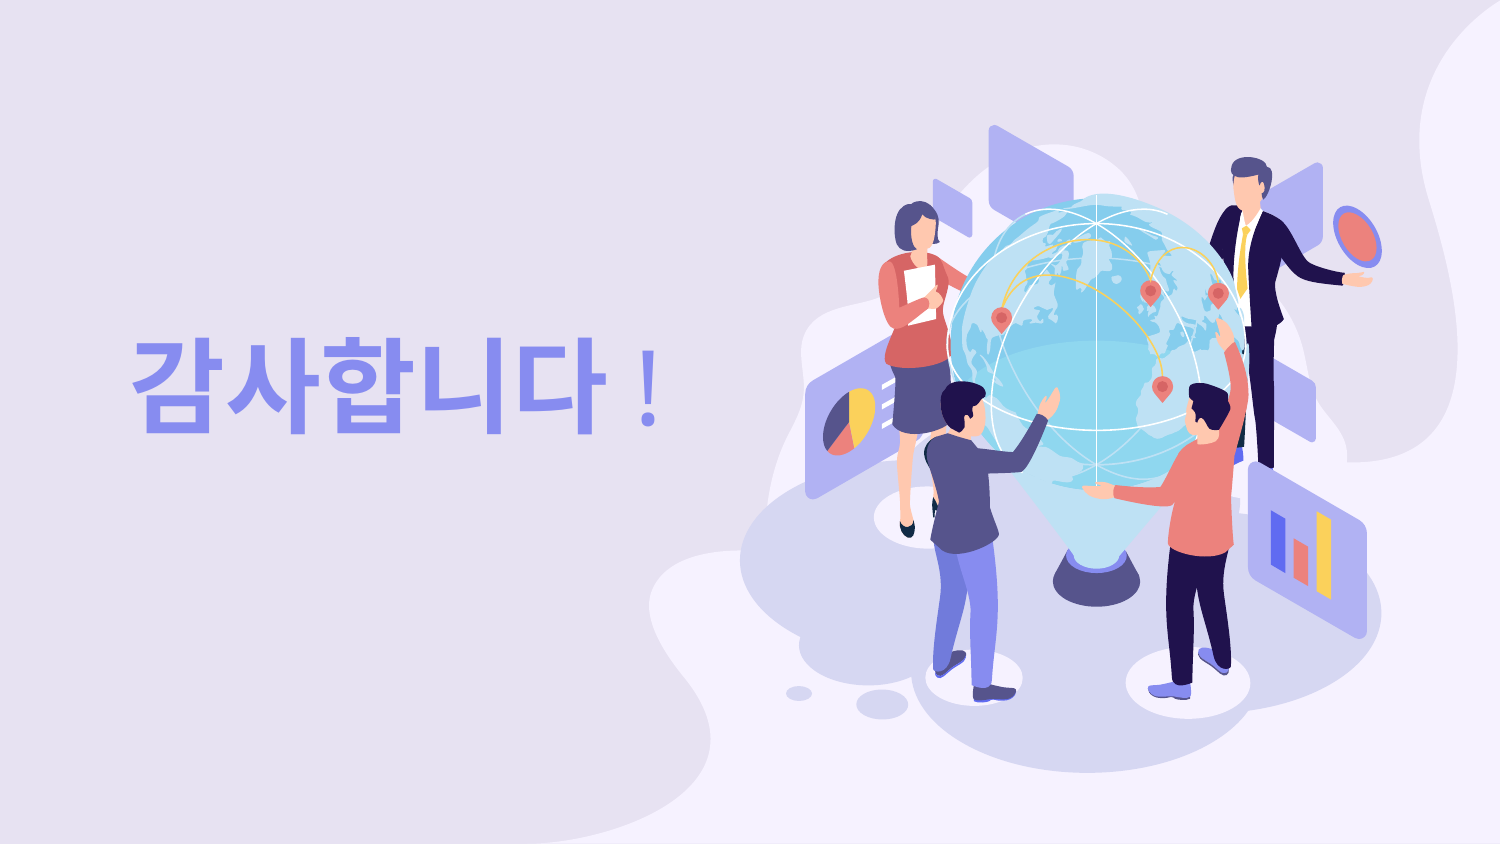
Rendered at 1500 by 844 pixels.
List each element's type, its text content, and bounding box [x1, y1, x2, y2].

title 감사합니다! [114, 346, 717, 446]
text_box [722, 124, 1399, 774]
